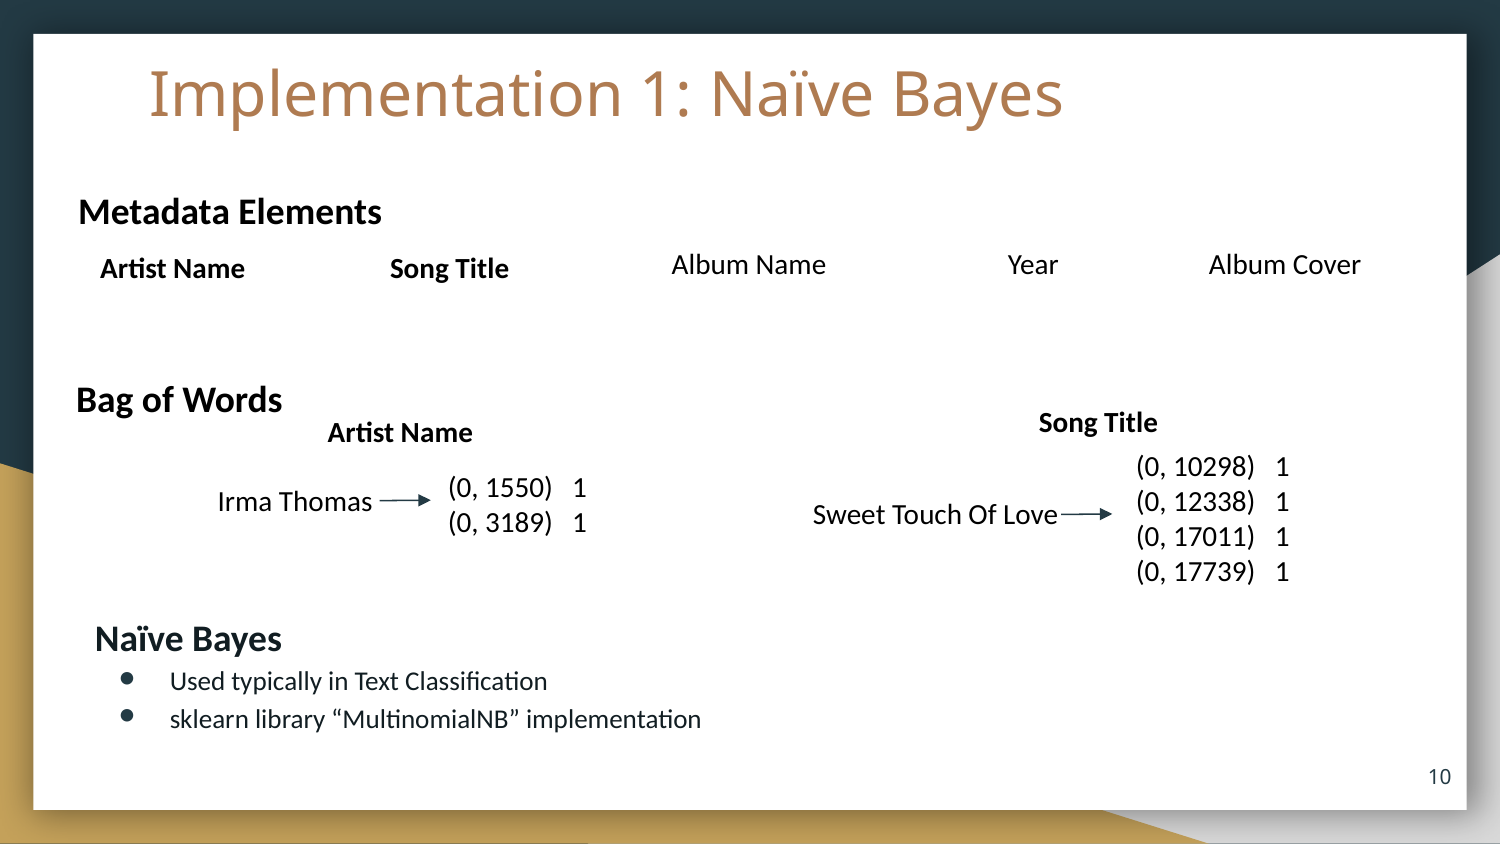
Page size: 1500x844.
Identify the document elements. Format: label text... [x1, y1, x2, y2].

text_box Song Title [984, 388, 1213, 476]
text_box Irma Thomas [202, 467, 405, 535]
text_box Album Cover [1193, 229, 1441, 317]
text_box Artist Name [312, 398, 541, 466]
text_box Year [992, 229, 1159, 317]
text_box Song Title [375, 234, 603, 322]
text_box (0, 1550) 1 (0, 3189) 1 [432, 453, 624, 548]
title Implementation 1: Naïve Bayes [134, 38, 1366, 196]
text_box Bag of Words [61, 360, 337, 404]
text_box Album Name [656, 229, 904, 317]
slide_number 10 [1376, 745, 1467, 810]
text_box Artist Name [85, 234, 313, 322]
text_box Metadata Elements [63, 172, 457, 217]
list Naïve Bayes Used typically in Text Classification sklearn library “MultinomialNB” implementation [79, 598, 1312, 756]
text_box Sweet Touch Of Love [797, 480, 1074, 548]
text_box (0, 10298) 1 (0, 12338) 1 (0, 17011) 1 (0, 17739) 1 [1120, 432, 1312, 562]
